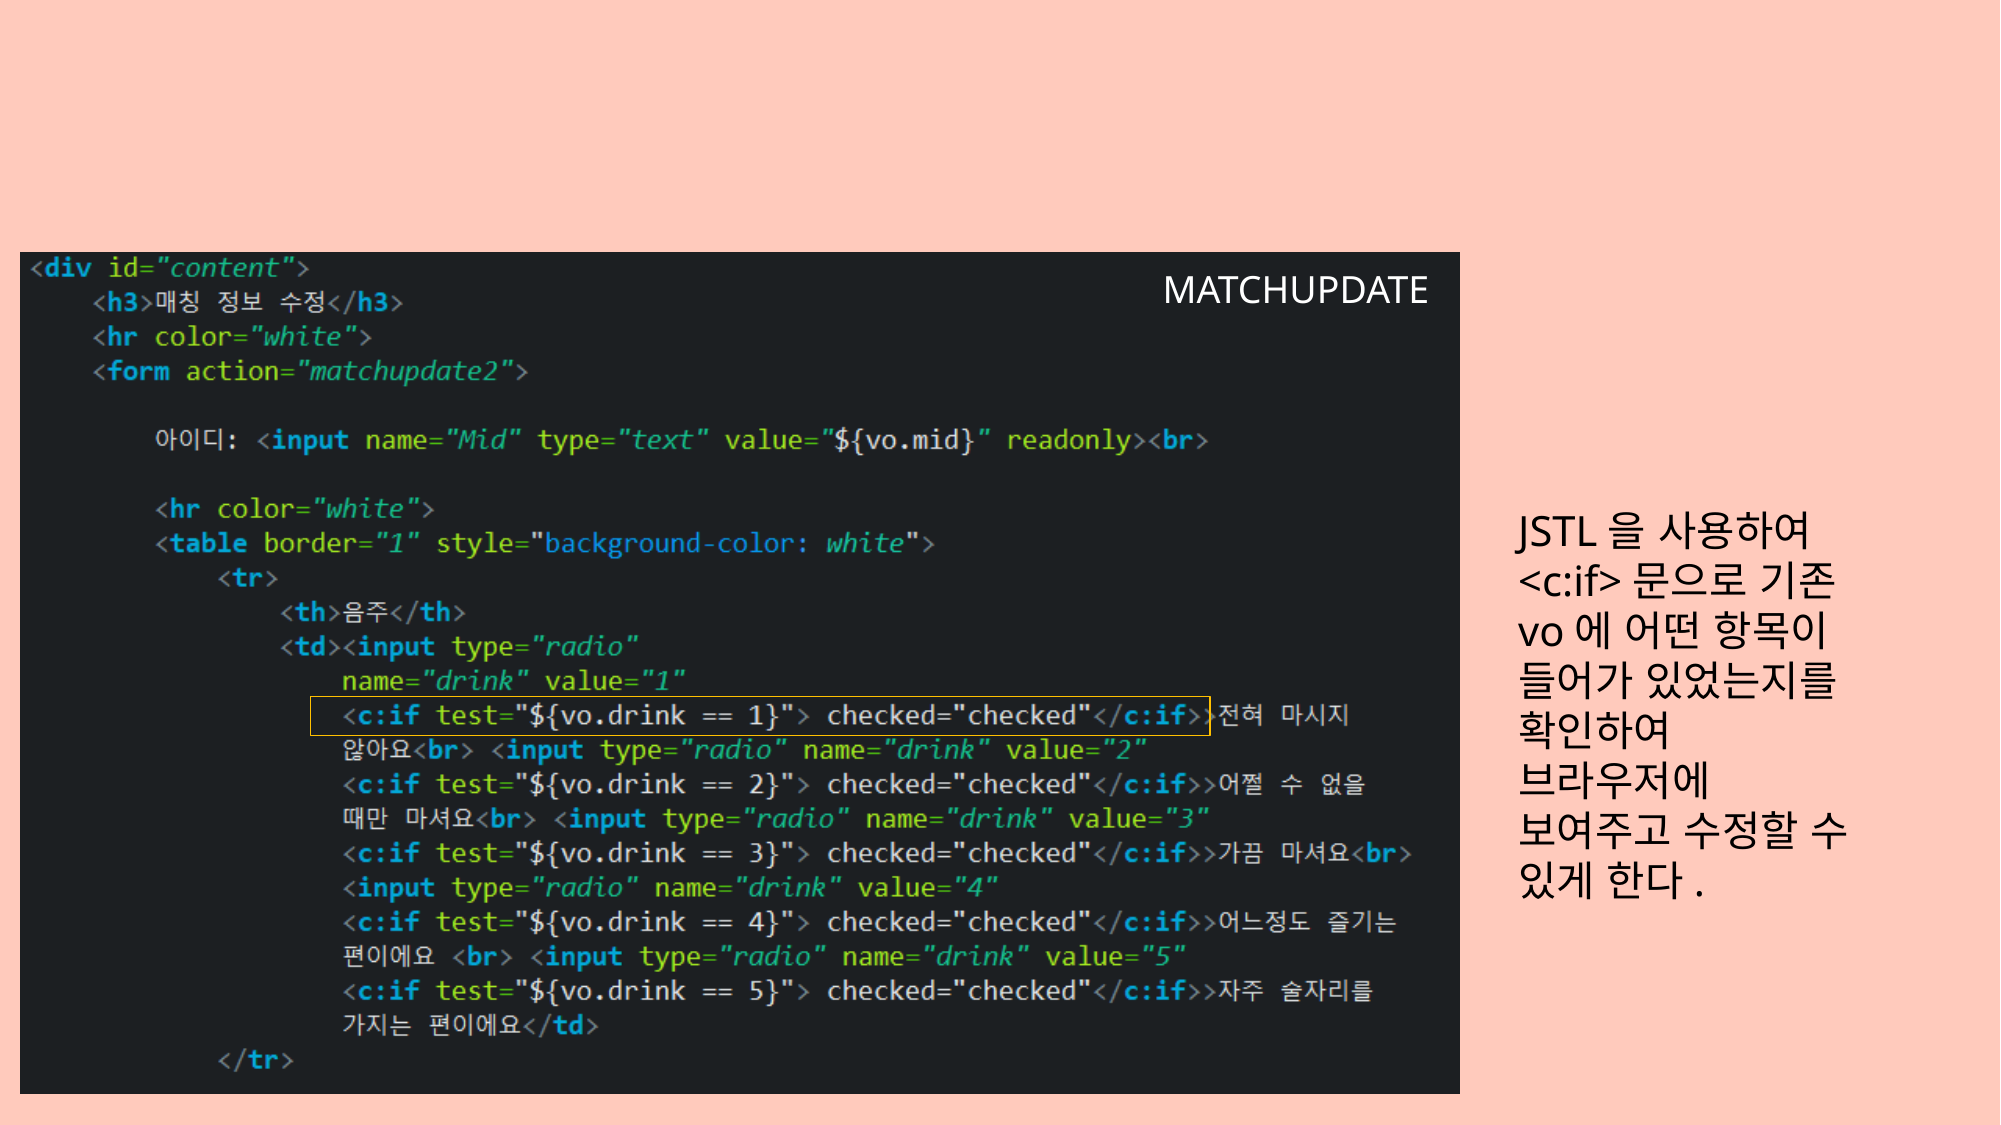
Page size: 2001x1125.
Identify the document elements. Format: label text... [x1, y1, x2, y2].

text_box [20, 252, 1460, 1094]
text_box JSTL을 사용하여 <c:if>문으로 기존 vo에 어떤 항목이 들어가 있었는지를 확인하여 브라우저에 보여주고 수정할 수 있게 한다. [1503, 497, 1888, 913]
